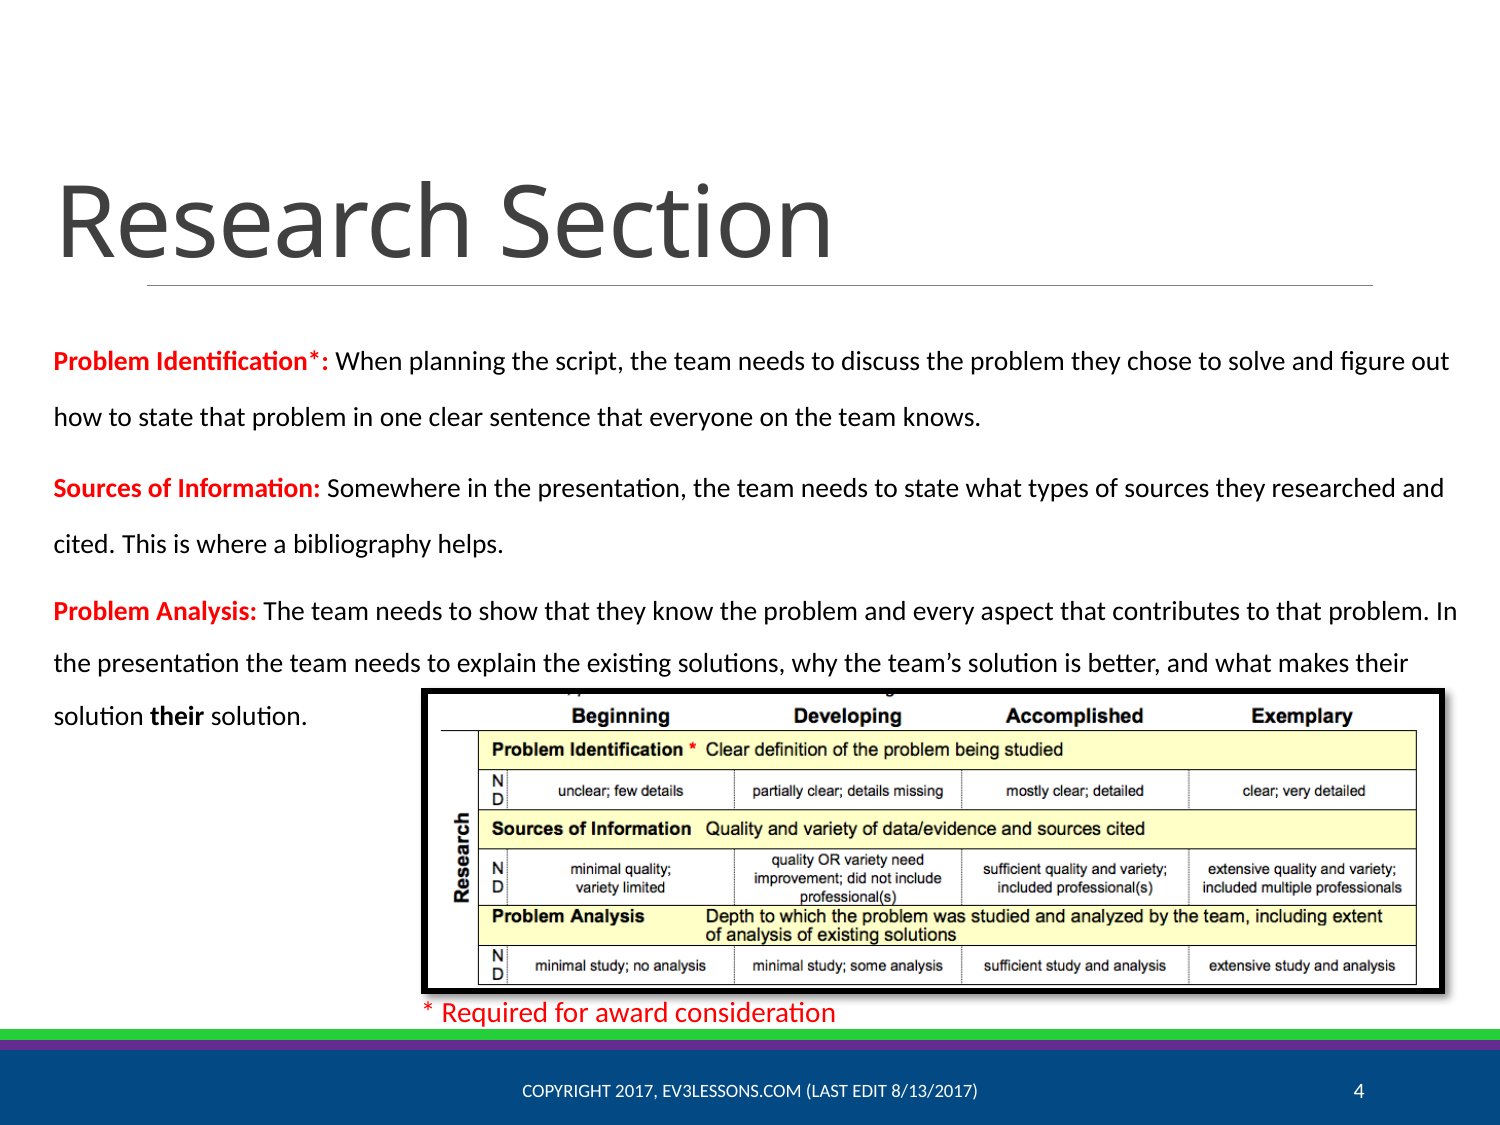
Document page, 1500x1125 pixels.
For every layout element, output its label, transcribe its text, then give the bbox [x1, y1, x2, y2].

title Research Section [39, 47, 1464, 285]
footer Copyright 2017, EV3Lessons.com (Last Edit 8/13/2017) [453, 1059, 1047, 1120]
slide_number 4 [1218, 1059, 1380, 1120]
text_box * Required for award consideration [406, 985, 1030, 1036]
picture [426, 693, 1440, 989]
list Problem Identification*: When planning the script, the team needs to discuss the problem they chose to solve and figure out how to state that problem in one clear sentence that everyone on the team knows. Sources of Information: Somewhere in the presentation, the team needs to state what types of sources they researched and cited. This is where a bibliography helps. Problem Analysis: The team needs to show that they know the problem and every aspect that contributes to that problem. In the presentation the team needs to explain the existing solutions, why the team’s solution is better, and what makes their solution their solution. [38, 312, 1464, 744]
